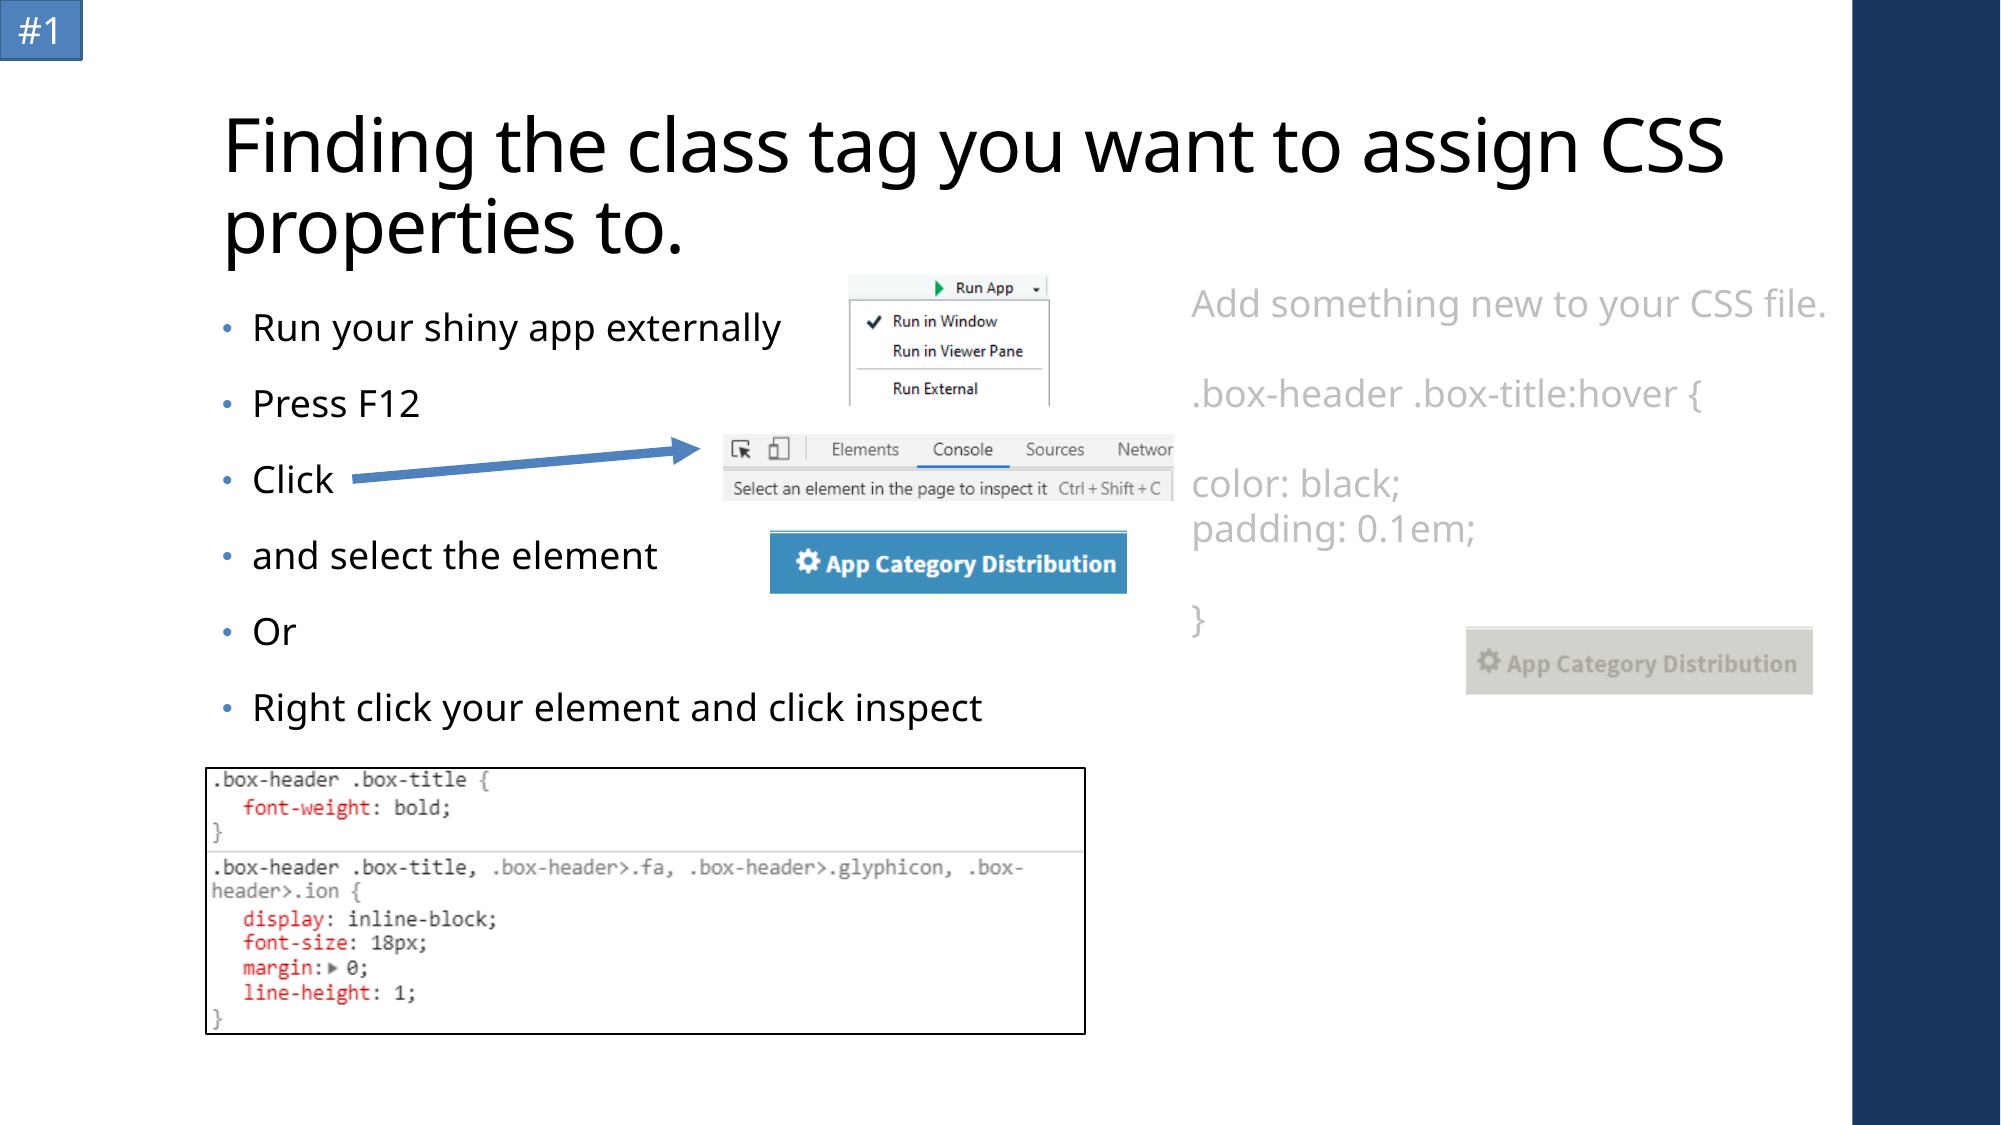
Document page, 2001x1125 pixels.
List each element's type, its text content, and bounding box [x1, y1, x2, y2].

picture [770, 526, 1128, 599]
picture [723, 433, 1175, 501]
picture [1466, 623, 1814, 696]
picture [847, 275, 1050, 406]
text_box #1 [0, 0, 83, 61]
text_box Add something new to your CSS file. .box-header .box-title:hover { color: black; padding: 0.1em; } [1176, 272, 1843, 648]
list Run your shiny app externally Press F12 Click and select the element Or Right click your element and click inspect [206, 299, 1157, 1125]
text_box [352, 448, 701, 480]
picture [206, 768, 1084, 1034]
title Finding the class tag you want to assign CSS properties to. [206, 60, 1797, 278]
